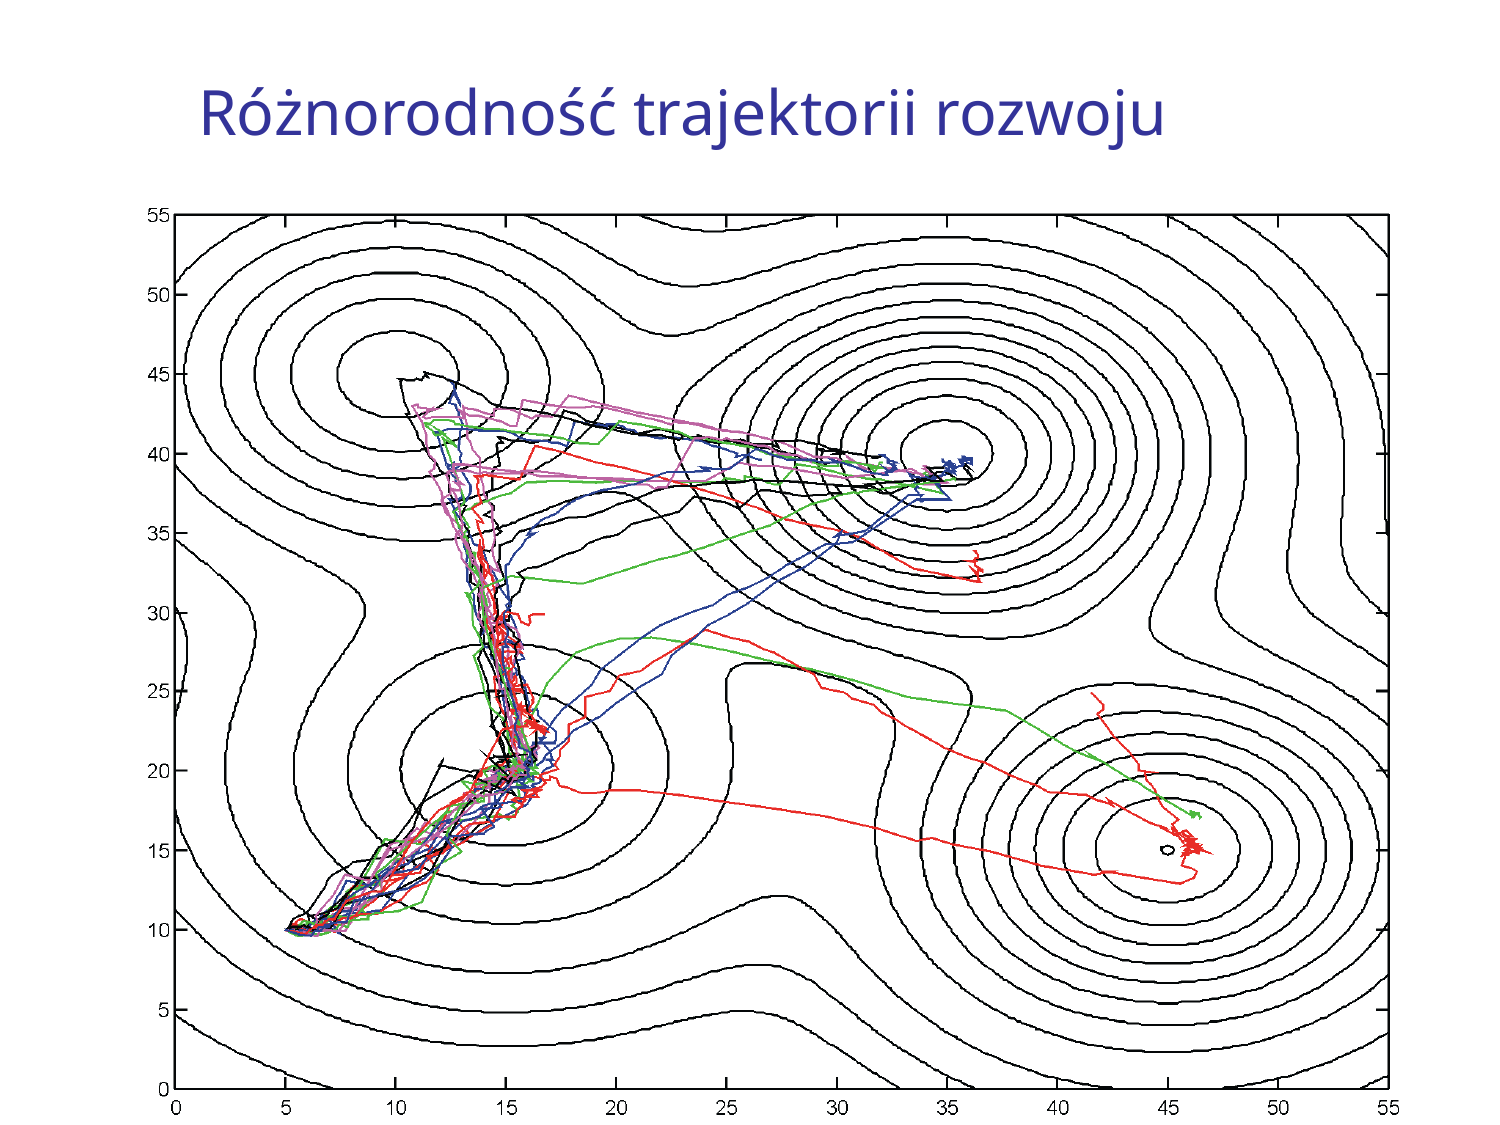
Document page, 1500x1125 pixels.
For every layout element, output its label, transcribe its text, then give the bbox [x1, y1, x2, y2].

picture [99, 203, 1438, 1125]
title Różnorodność trajektorii rozwoju [183, 42, 1459, 156]
